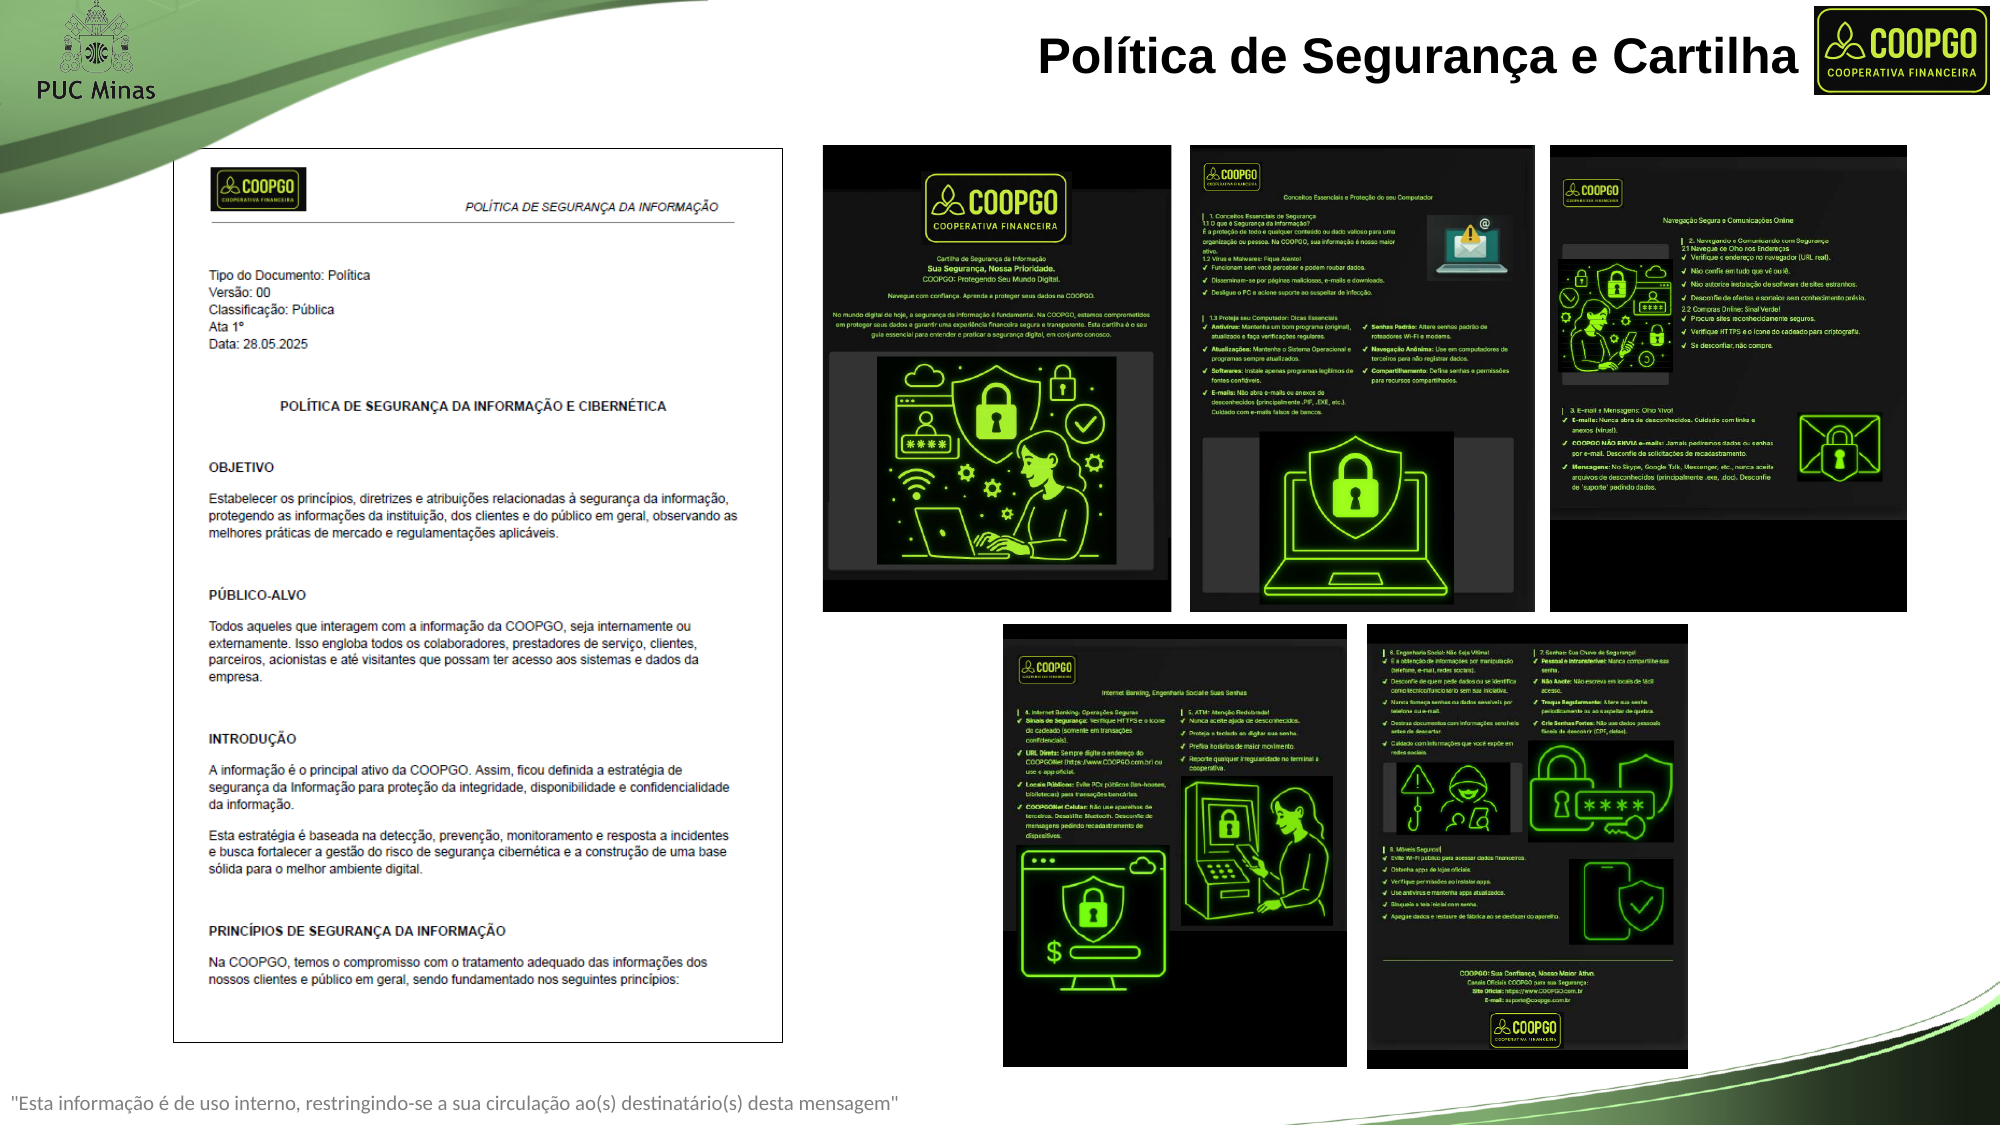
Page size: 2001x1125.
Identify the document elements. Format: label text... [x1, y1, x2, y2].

text_box Política de Segurança e Cartilha [1019, 15, 1810, 100]
picture [1813, 6, 1990, 95]
picture [1550, 145, 1907, 613]
picture [0, 0, 783, 1043]
picture [1190, 145, 1535, 613]
picture [822, 145, 1172, 613]
picture [1003, 624, 2000, 1125]
